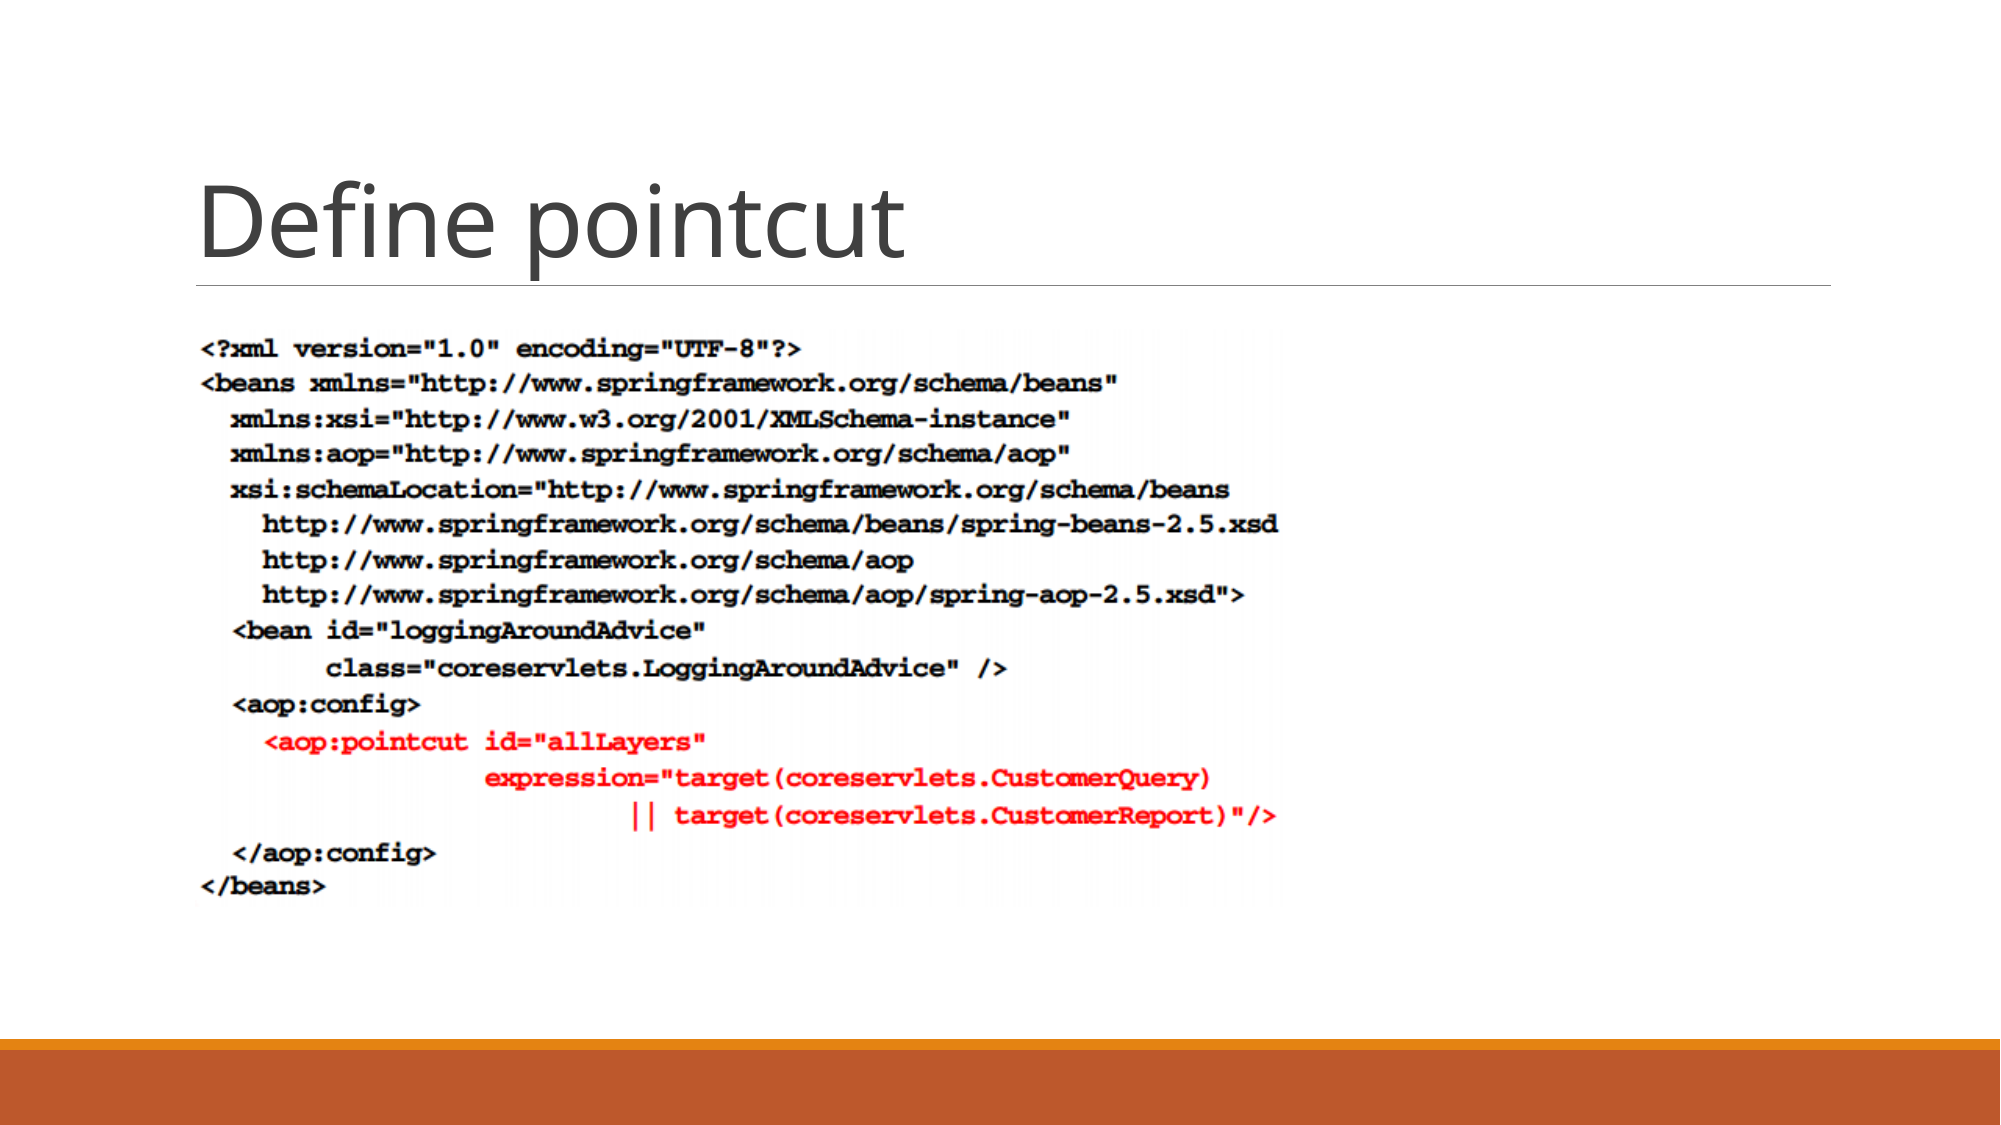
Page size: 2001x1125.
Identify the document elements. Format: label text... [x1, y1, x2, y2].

title Define pointcut [180, 47, 1830, 285]
picture [194, 329, 1284, 907]
